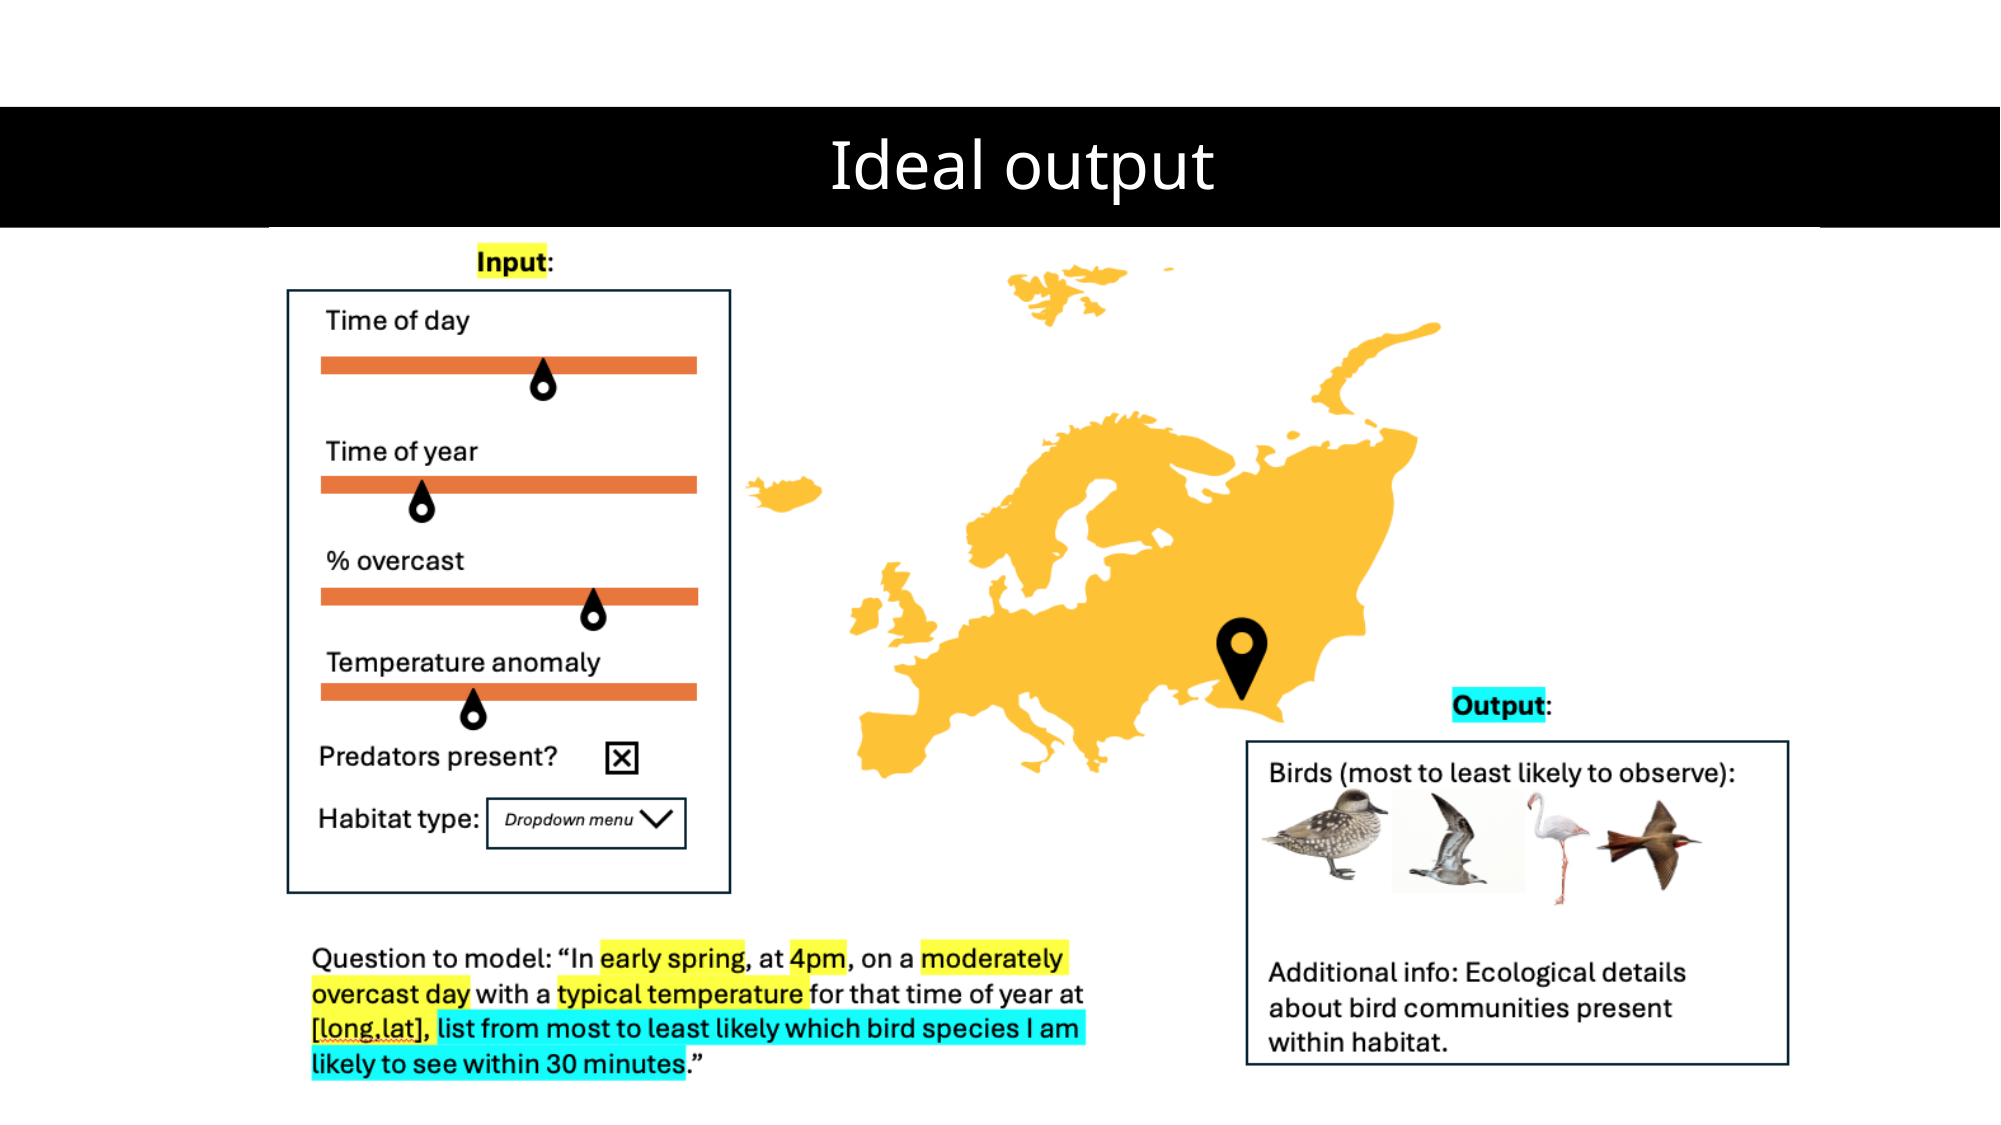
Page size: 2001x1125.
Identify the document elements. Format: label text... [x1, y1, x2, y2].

text_box [0, 105, 2000, 229]
title Ideal output [103, 106, 1943, 230]
picture [269, 227, 1820, 1100]
